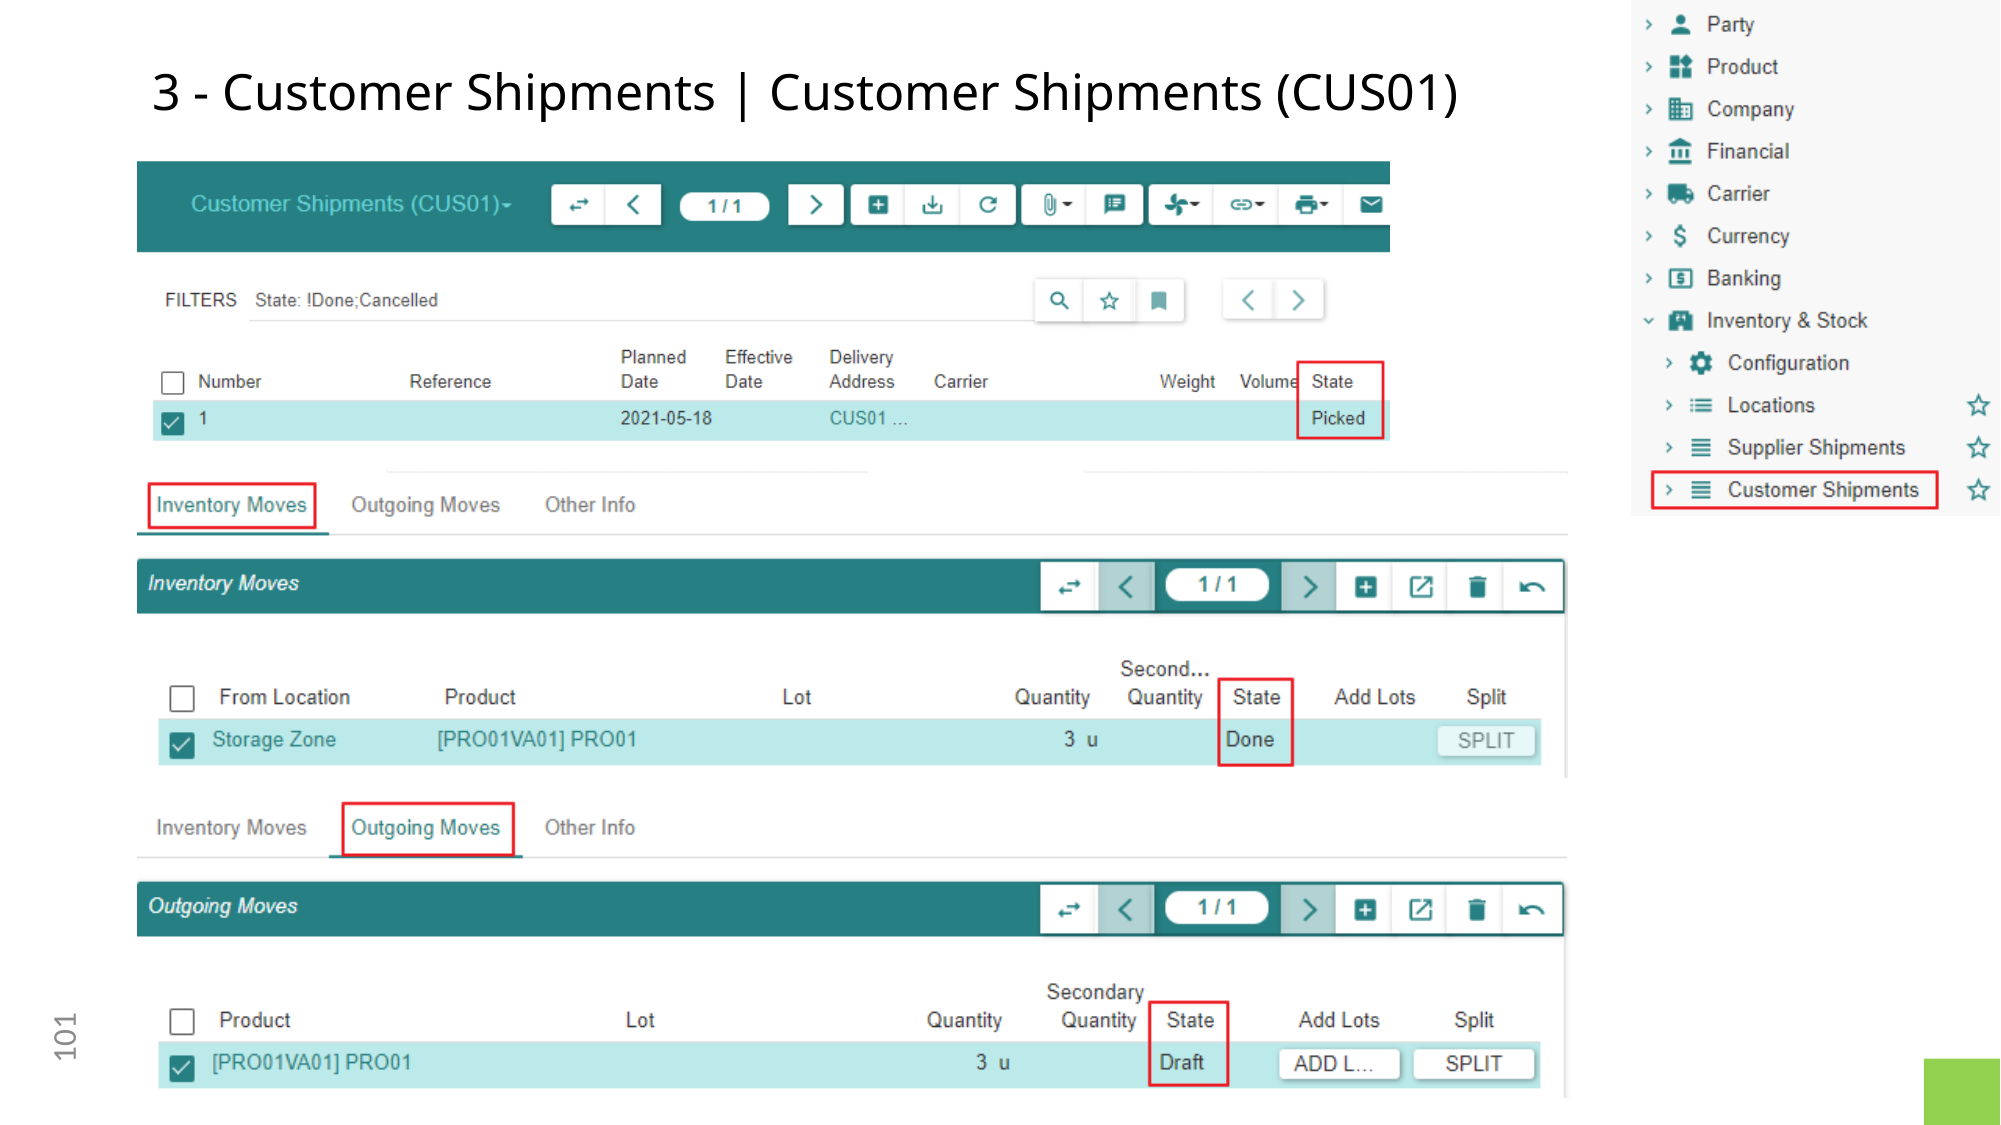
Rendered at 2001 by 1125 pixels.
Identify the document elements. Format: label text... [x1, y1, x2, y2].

picture [137, 160, 1390, 446]
picture [137, 470, 1568, 778]
title 3 - Customer Shipments | Customer Shipments (CUS01) [137, 59, 1631, 136]
text_box [1923, 1058, 2000, 1125]
picture [1631, 0, 2000, 516]
slide_number 101 [32, 969, 93, 1108]
picture [137, 799, 1572, 1098]
